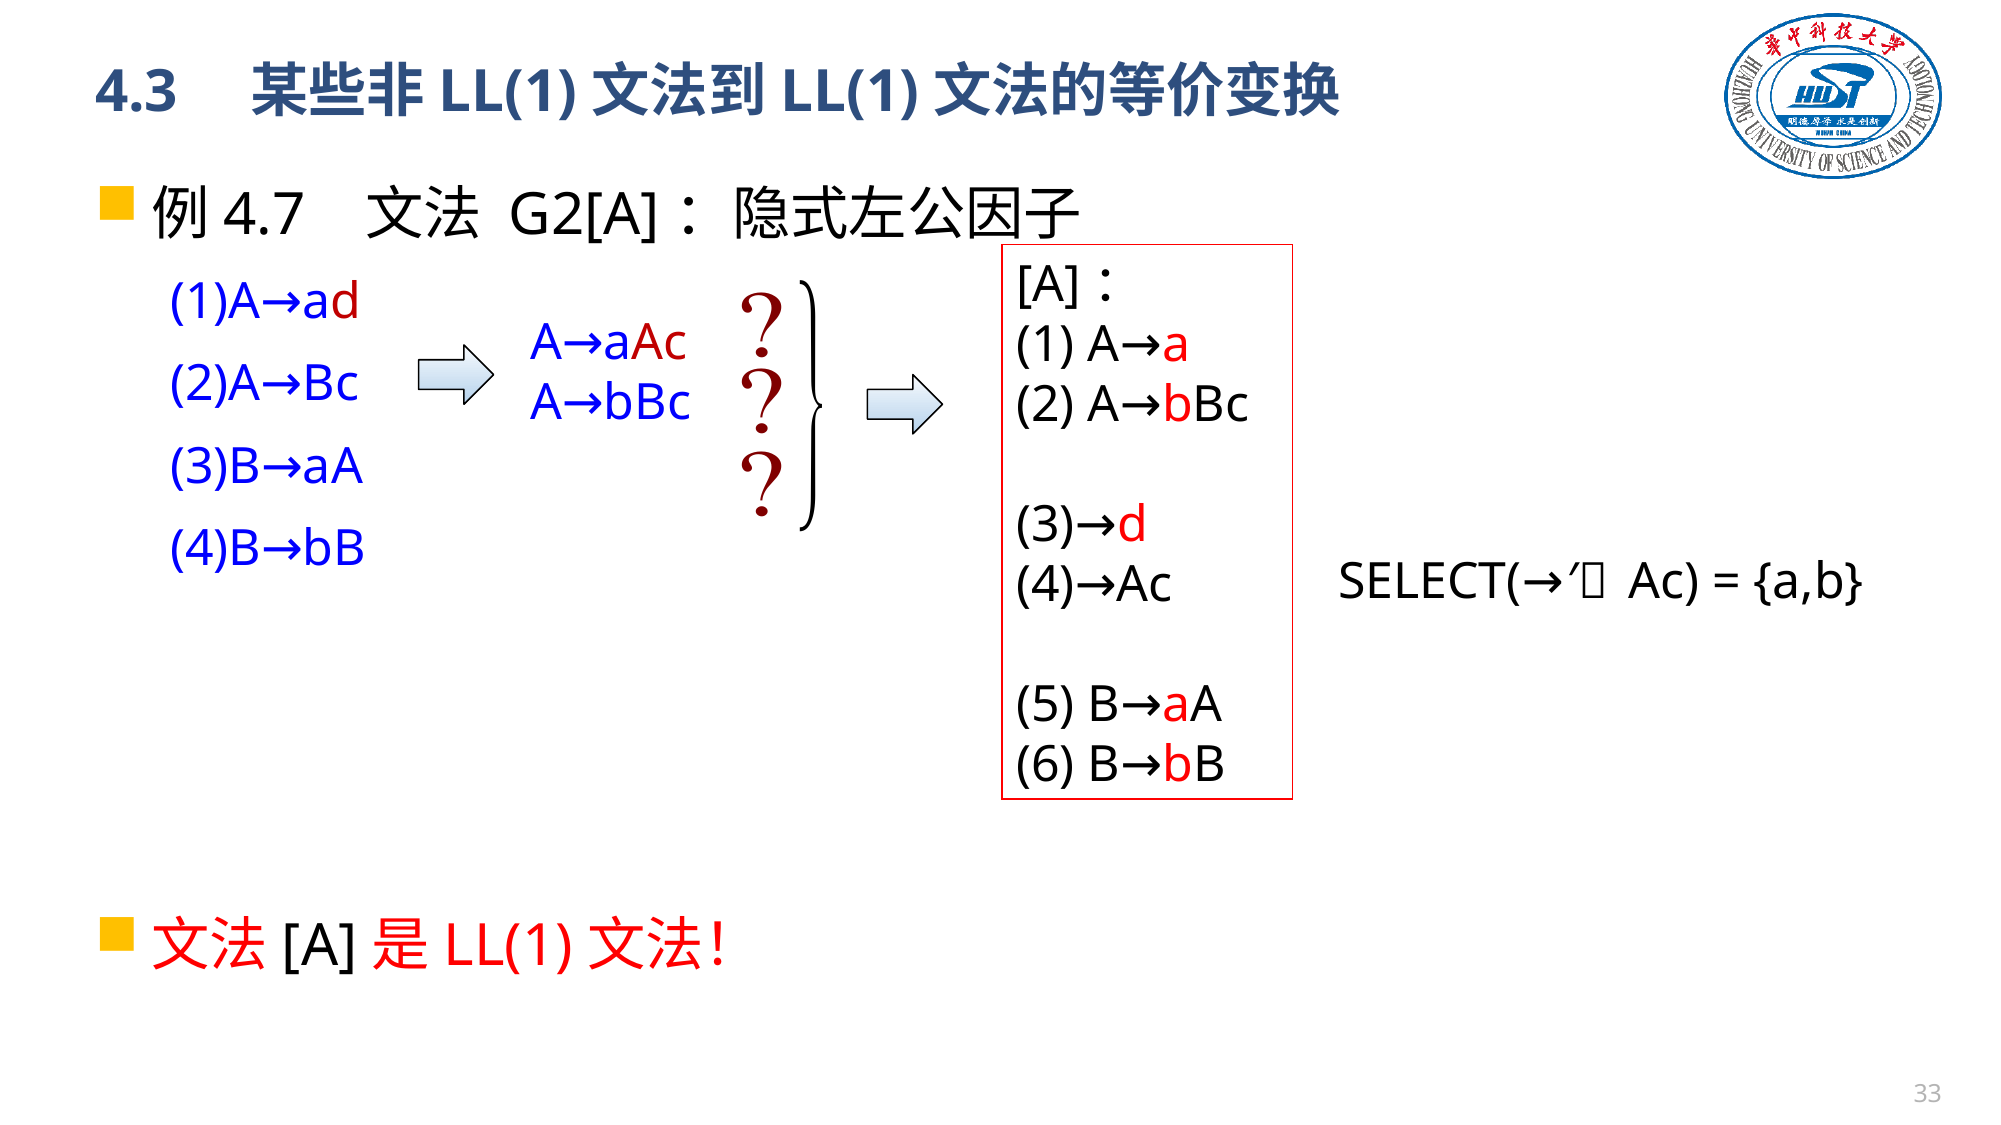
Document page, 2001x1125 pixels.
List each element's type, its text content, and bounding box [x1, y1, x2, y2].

slide_number 32 [1373, 1064, 1957, 1125]
text_box A→aAc A→bBc [515, 302, 744, 437]
title 4.3 某些非LL(1)文法到LL(1)文法的等价变换 [80, 42, 1805, 144]
text_box [867, 374, 943, 434]
picture [1724, 13, 1942, 179]
text_box SELECT(𝐴′→Ac) = {a,b} [1323, 541, 1920, 617]
text_box [418, 344, 494, 405]
